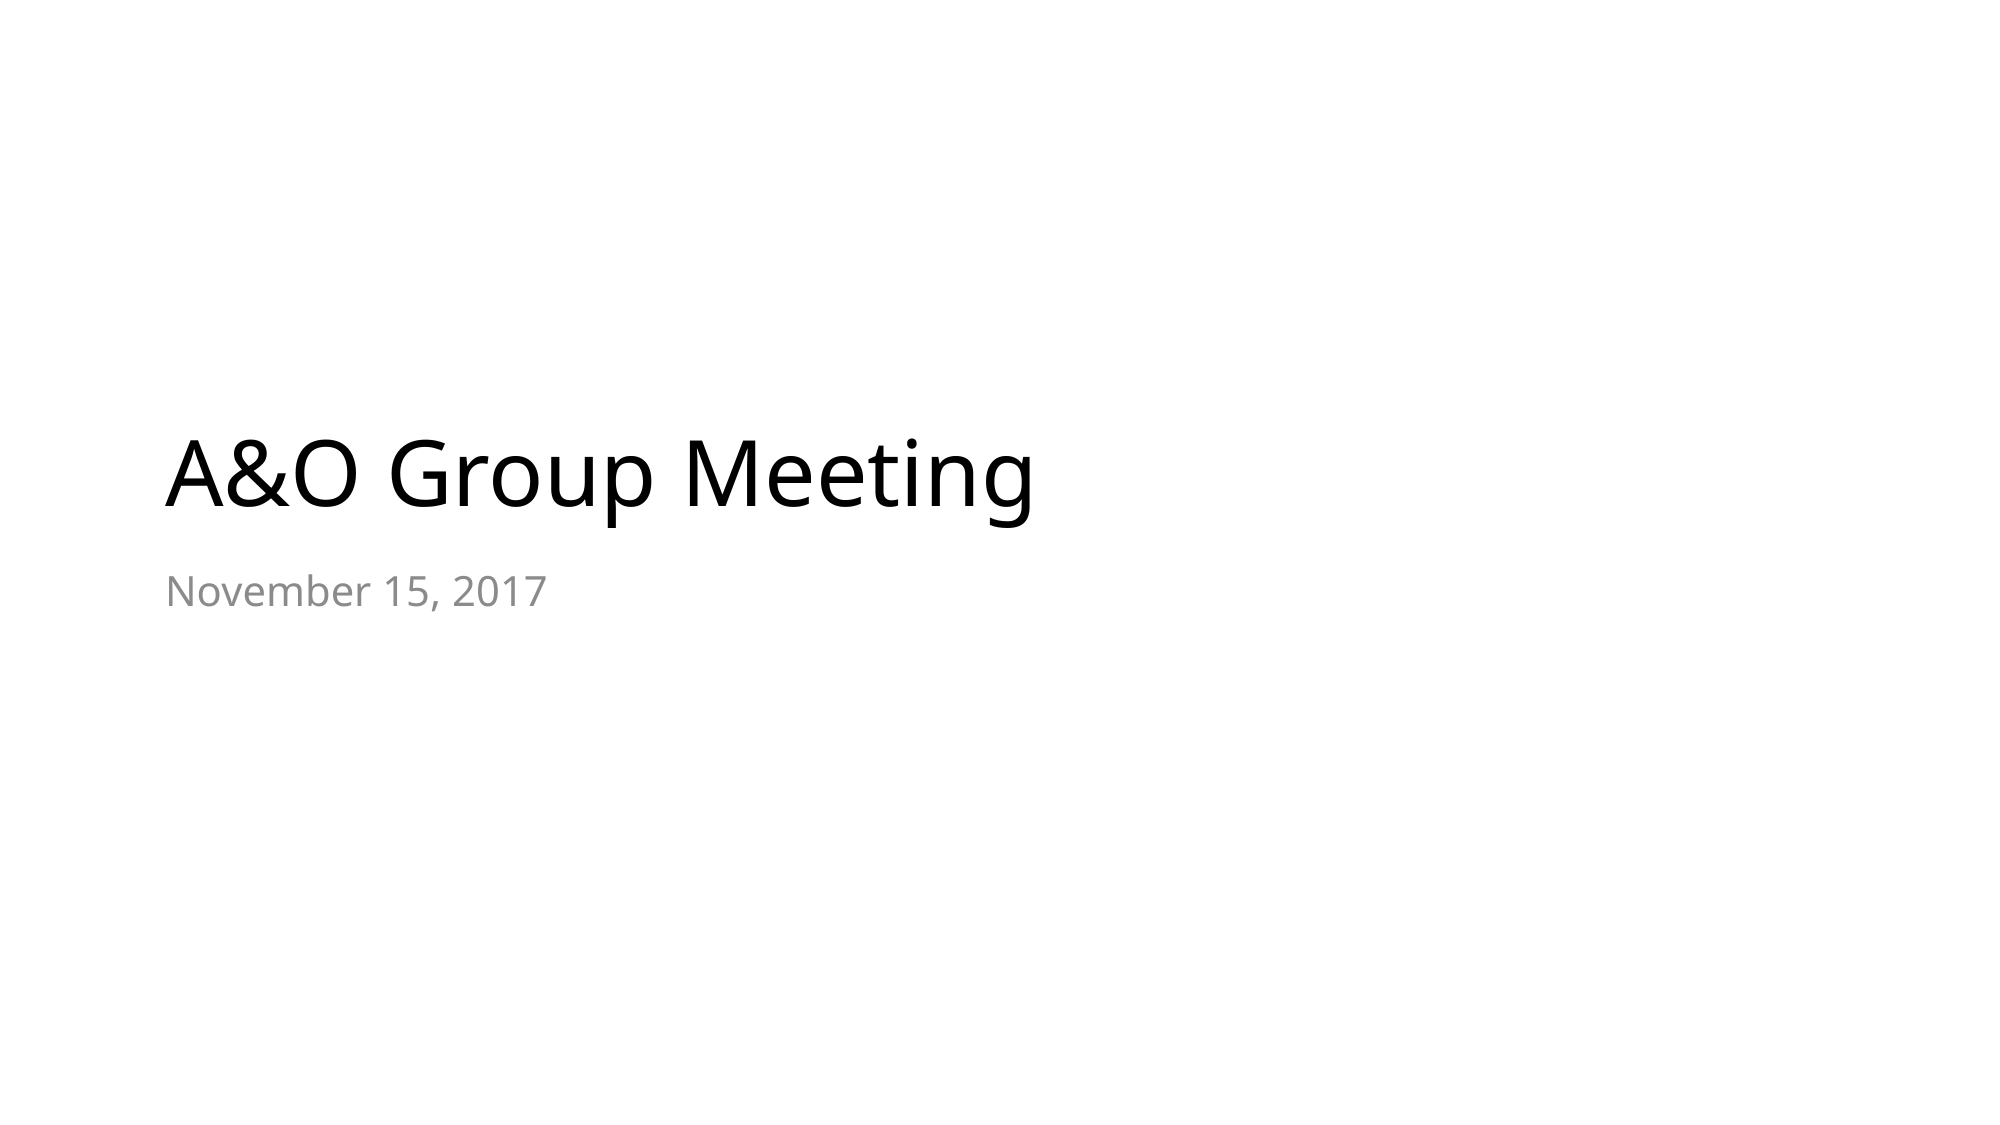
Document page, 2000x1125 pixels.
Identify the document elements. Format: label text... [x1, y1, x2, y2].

subtitle November 15, 2017 [149, 557, 1700, 925]
title A&O Group Meeting [149, 349, 1850, 591]
